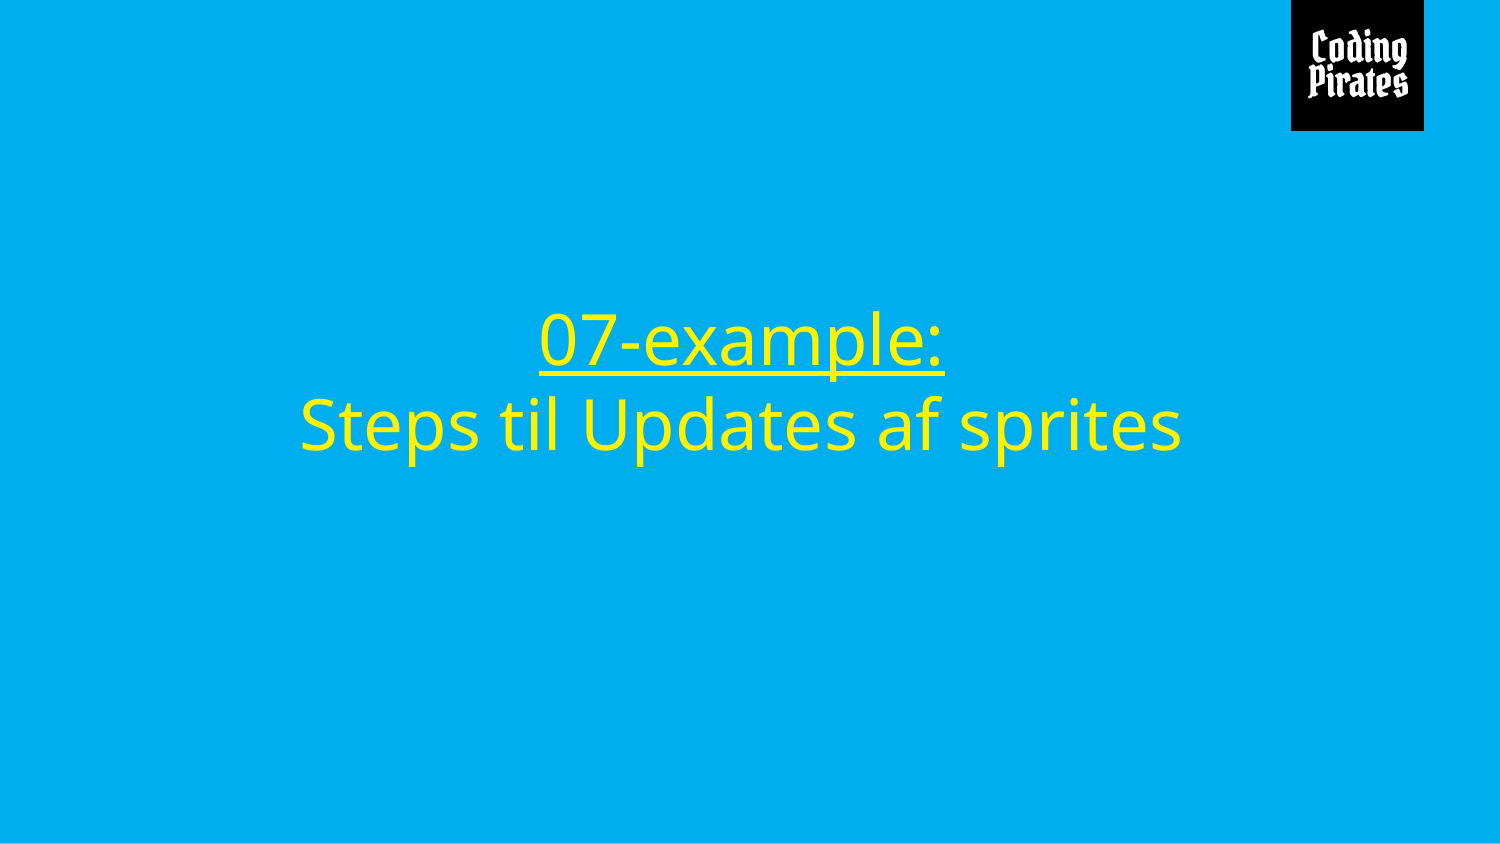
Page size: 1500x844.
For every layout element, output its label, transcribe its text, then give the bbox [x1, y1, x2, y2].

picture [891, 327, 922, 352]
picture [765, 327, 818, 352]
picture [647, 327, 678, 352]
picture [622, 344, 638, 348]
picture [874, 312, 879, 352]
picture [583, 315, 615, 352]
picture [1292, 0, 1423, 130]
title 07-example: Steps til Updates af sprites [12, 352, 1472, 491]
picture [722, 327, 751, 352]
picture [542, 314, 574, 352]
picture [685, 328, 714, 352]
picture [931, 327, 938, 335]
picture [831, 327, 863, 352]
